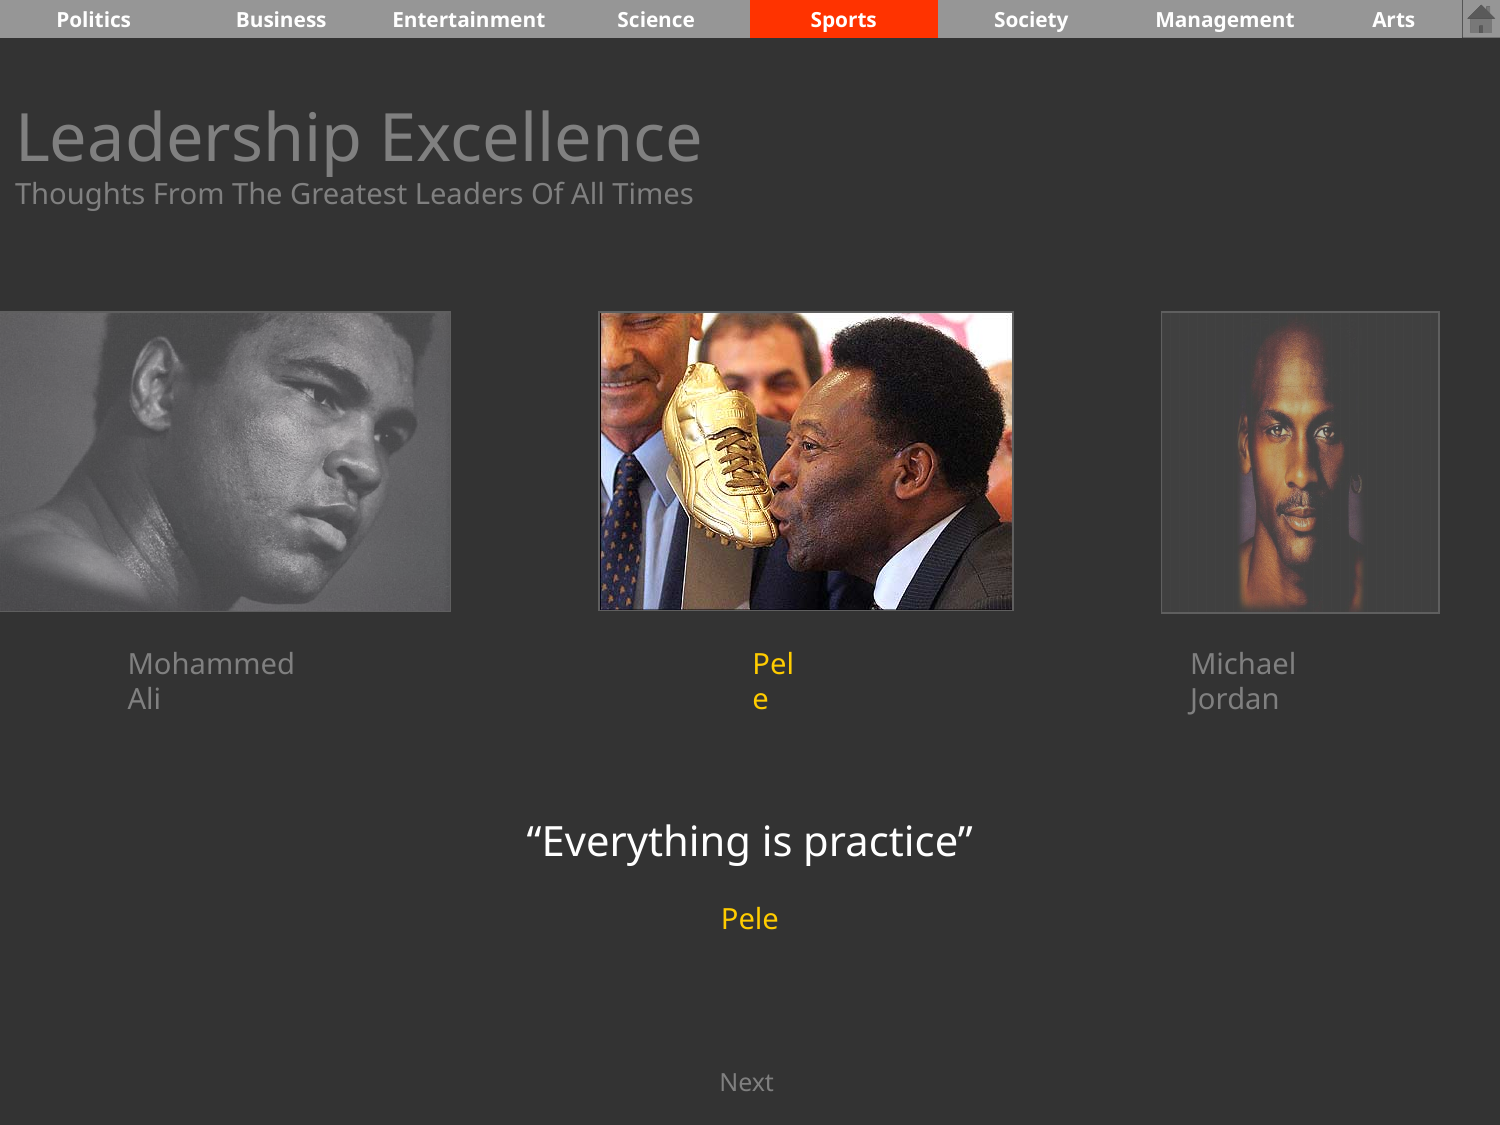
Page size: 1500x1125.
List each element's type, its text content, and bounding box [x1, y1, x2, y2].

text_box Sports [750, 0, 937, 38]
text_box Science [562, 0, 750, 38]
text_box Pele [737, 637, 822, 688]
text_box Mohammed Ali [112, 637, 334, 688]
text_box Politics [0, 0, 187, 38]
text_box Arts [1324, 0, 1462, 38]
text_box Management [1125, 0, 1324, 38]
picture [1162, 312, 1439, 613]
text_box Entertainment [375, 0, 562, 38]
picture [0, 312, 451, 611]
text_box “Everything is practice” Pele [112, 762, 1388, 1013]
text_box Leadership Excellence Thoughts From The Greatest Leaders Of All Times [0, 87, 1025, 218]
text_box [1462, 0, 1500, 38]
text_box Michael Jordan [1175, 637, 1397, 688]
text_box Society [937, 0, 1125, 38]
text_box Business [187, 0, 375, 38]
text_box Next [699, 1062, 800, 1101]
picture [599, 312, 1013, 611]
